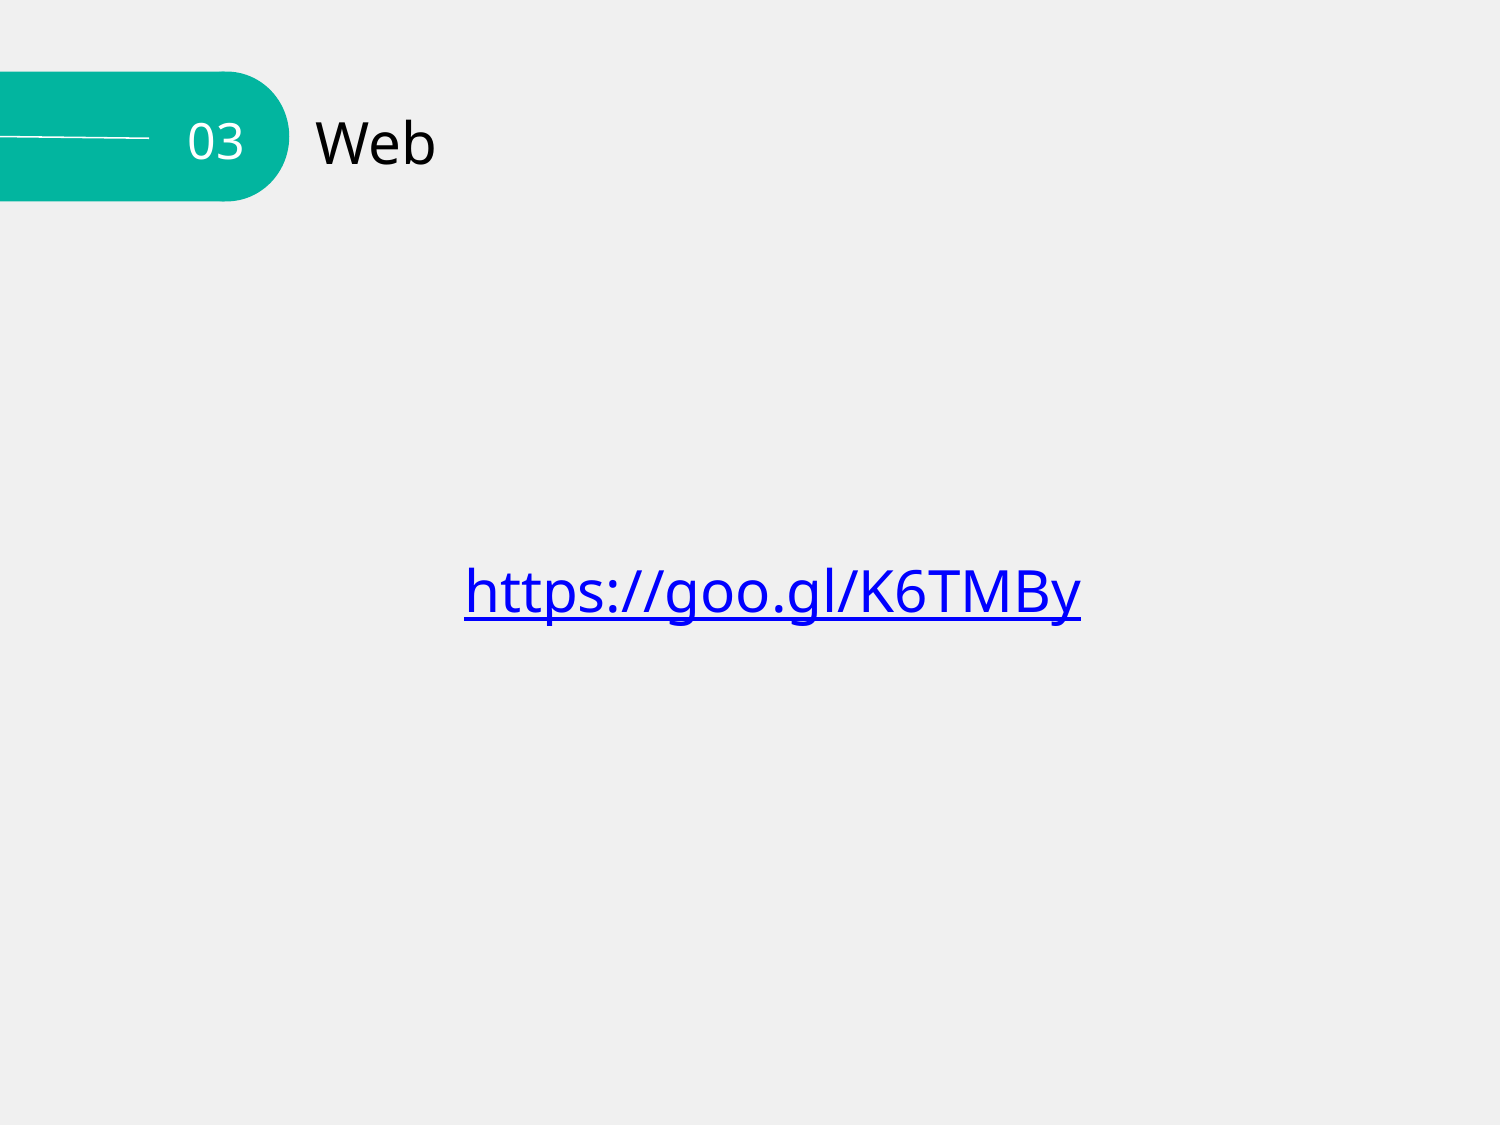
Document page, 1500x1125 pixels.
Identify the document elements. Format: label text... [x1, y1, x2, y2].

text_box https://goo.gl/K6TMBy [449, 546, 1500, 711]
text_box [0, 71, 351, 202]
text_box Web [354, 98, 880, 184]
